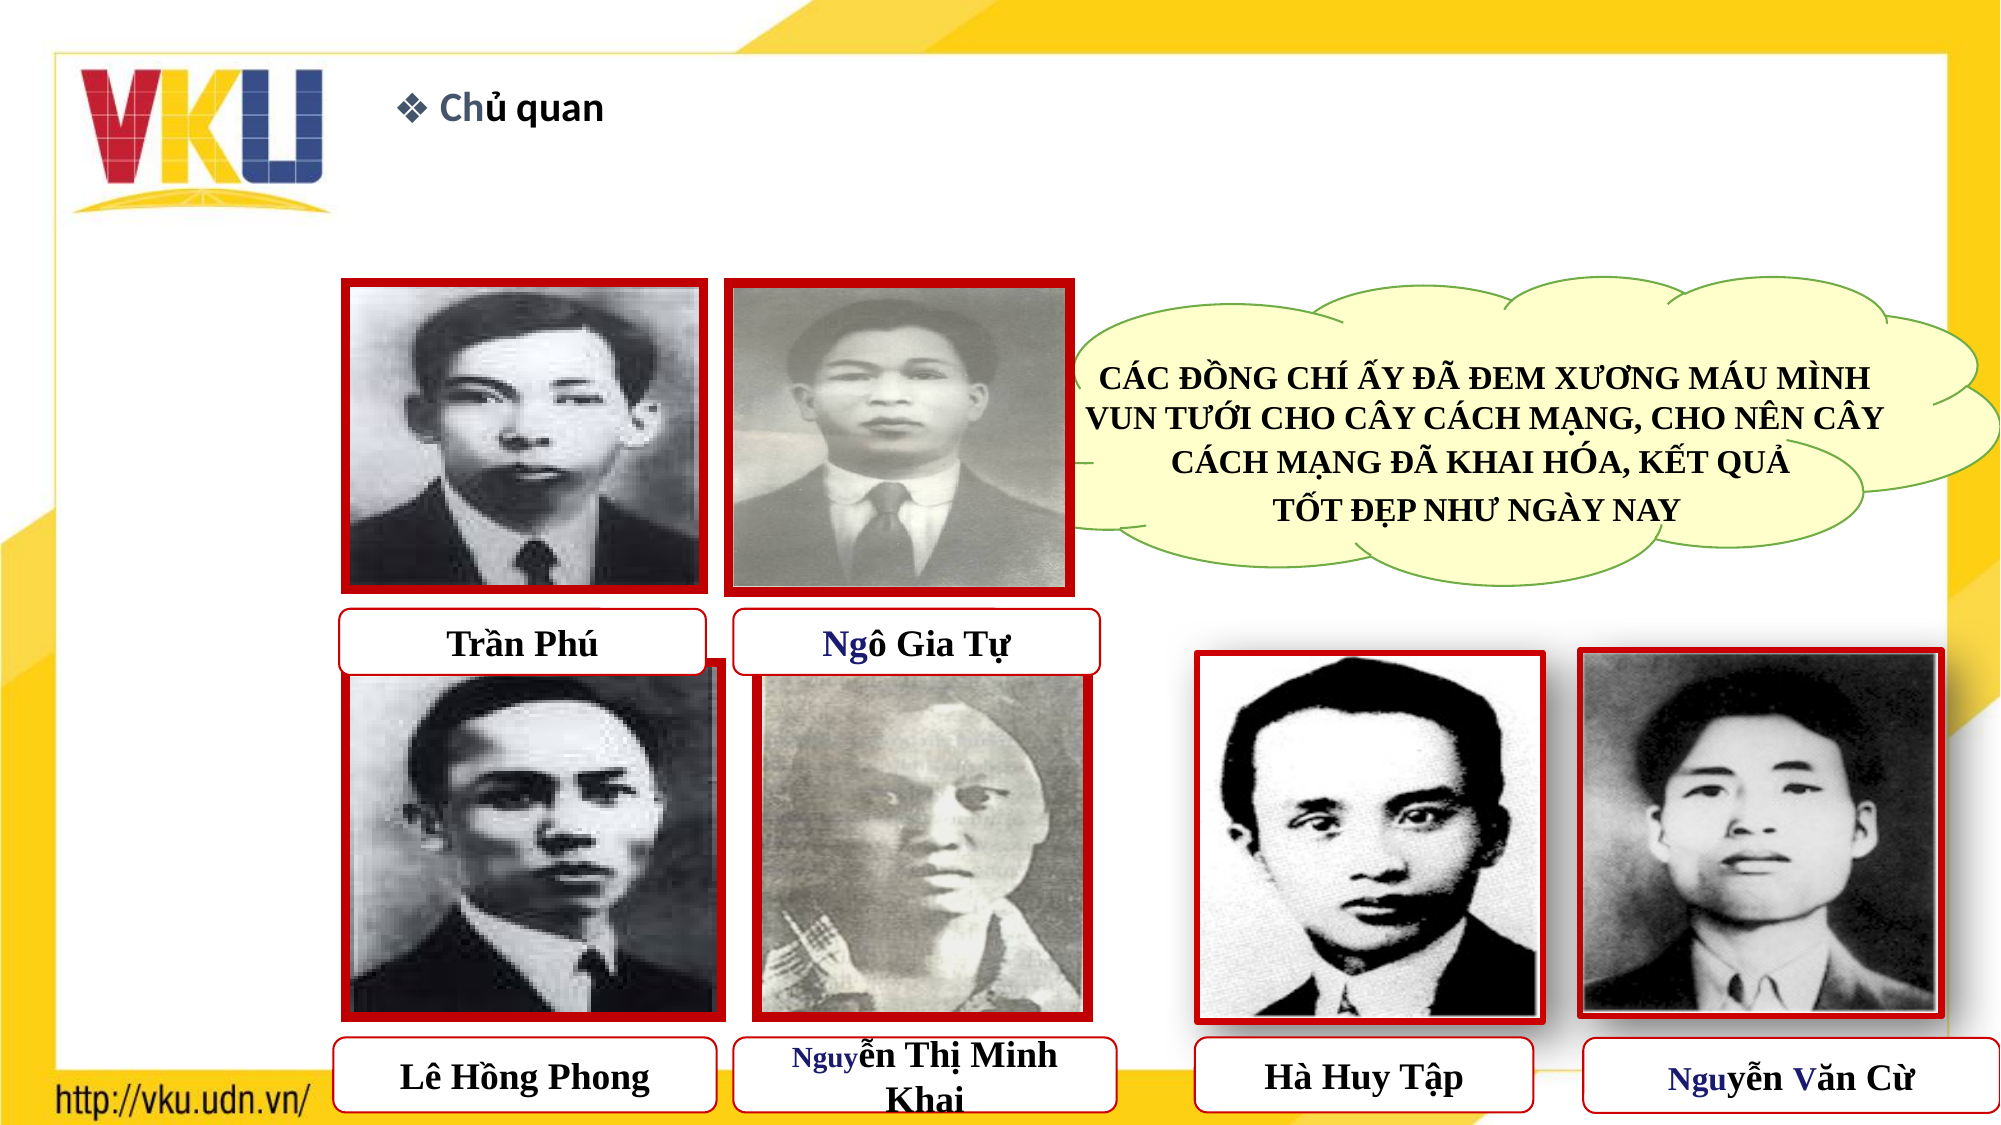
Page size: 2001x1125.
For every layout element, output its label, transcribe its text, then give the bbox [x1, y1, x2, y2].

text_box Hà Huy Tập [1194, 1037, 1534, 1113]
text_box Lê Hồng Phong [333, 1037, 717, 1113]
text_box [983, 275, 2000, 586]
text_box Nguyễn Văn Cừ [1583, 1037, 2000, 1113]
text_box Nguyễn Thị Minh Khai [733, 1037, 1117, 1113]
text_box Trần Phú [339, 608, 706, 673]
picture [0, 0, 2001, 1125]
text_box Ngô Gia Tự [733, 608, 1101, 675]
text_box Chủ quan [378, 72, 762, 138]
